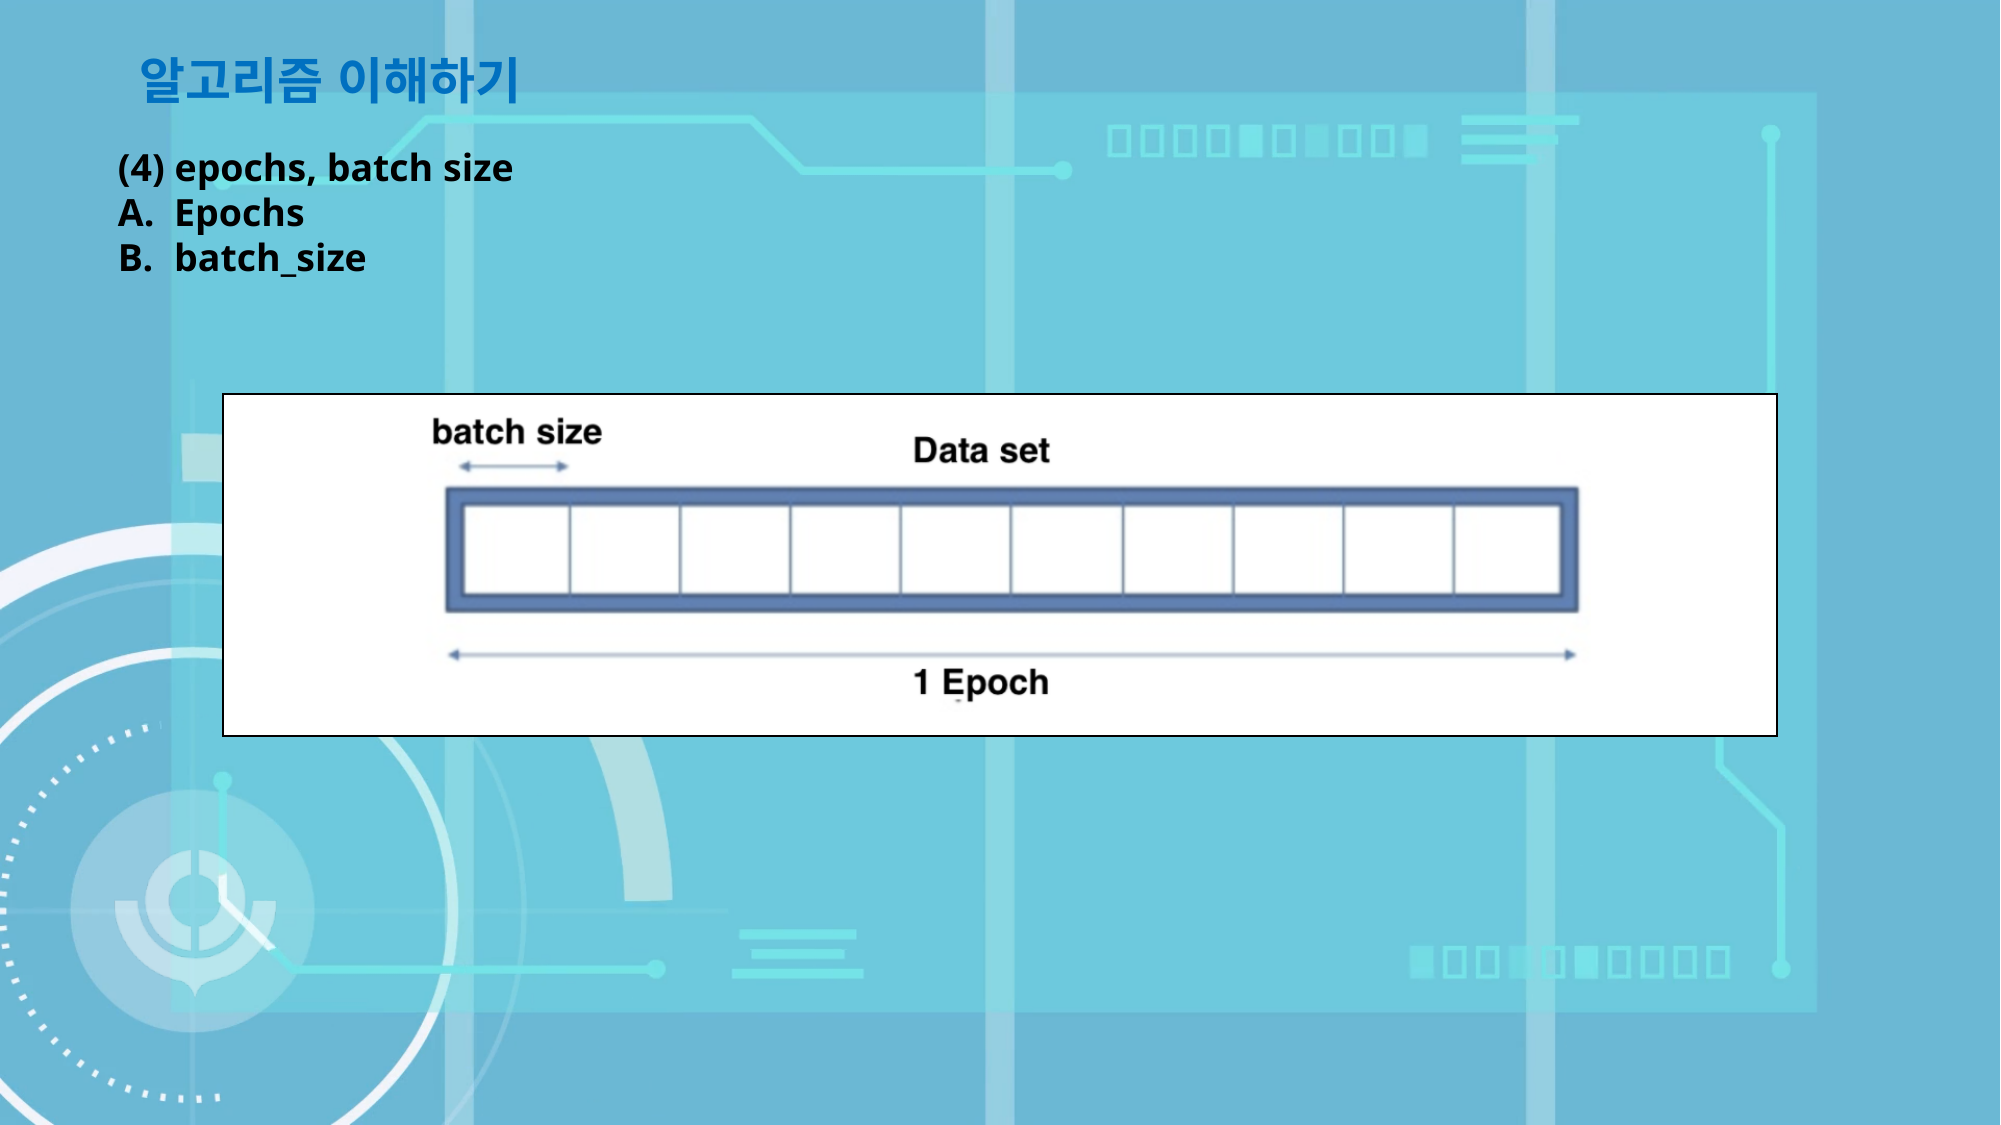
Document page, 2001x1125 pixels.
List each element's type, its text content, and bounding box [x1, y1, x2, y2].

text_box (4) epochs, batch size Epochs batch_size [110, 136, 522, 287]
text_box [222, 394, 1778, 736]
picture [0, 0, 2000, 1125]
text_box 알고리즘 이해하기 [131, 42, 529, 118]
